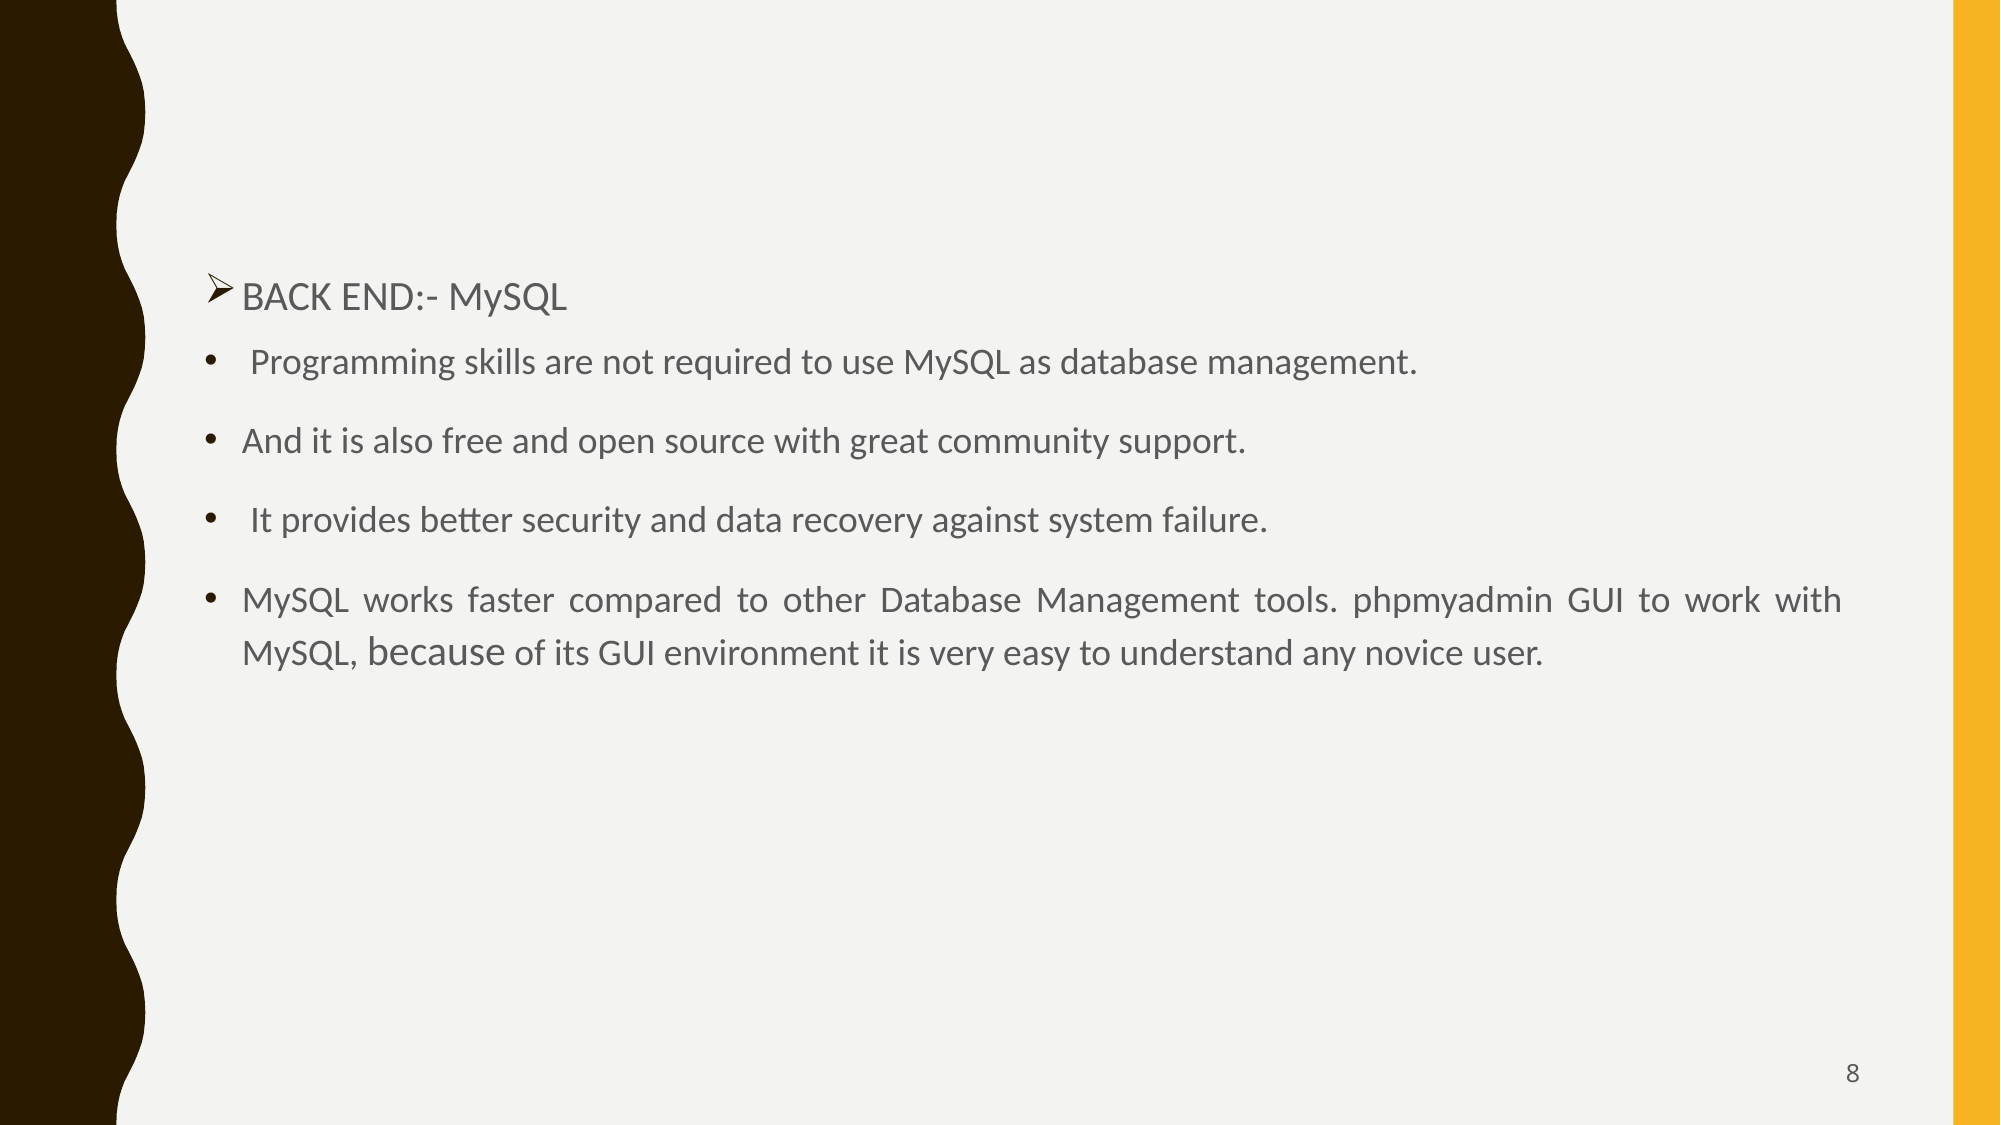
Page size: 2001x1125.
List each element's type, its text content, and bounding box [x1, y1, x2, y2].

list BACK END:- MySQL Programming skills are not required to use MySQL as database management. And it is also free and open source with great community support. It provides better security and data recovery against system failure. MySQL works faster compared to other Database Management tools. phpmyadmin GUI to work with MySQL, because of its GUI environment it is very easy to understand any novice user. [189, 256, 1859, 915]
slide_number 8 [1412, 1045, 1875, 1103]
